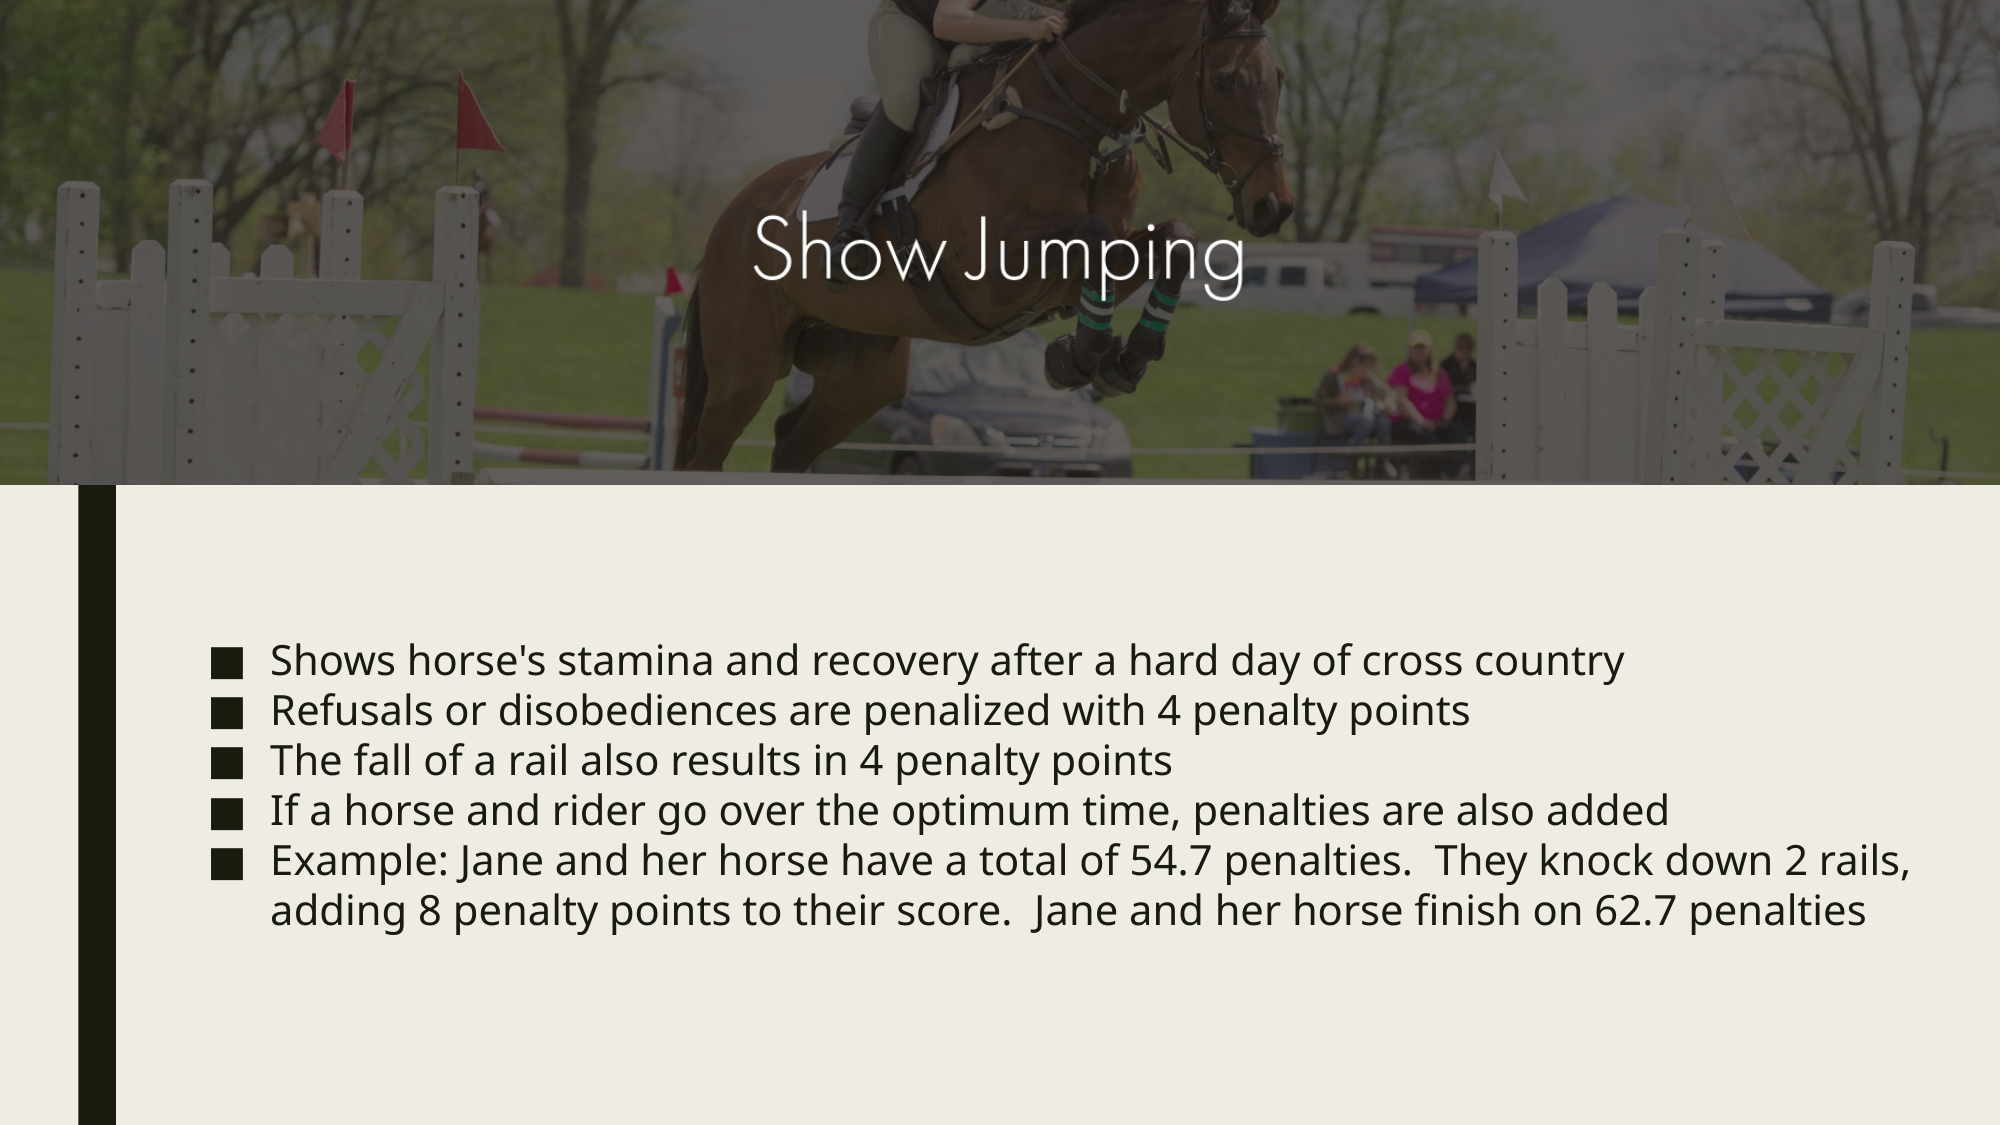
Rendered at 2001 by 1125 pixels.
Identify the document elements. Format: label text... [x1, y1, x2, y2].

picture [0, 0, 2000, 485]
text_box Shows horse's stamina and recovery after a hard day of cross country Refusals or disobediences are penalized with 4 penalty points The fall of a rail also results in 4 penalty points If a horse and rider go over the optimum time, penalties are also added Example: Jane and her horse have a total of 54.7 penalties. They knock down 2 rails, adding 8 penalty points to their score. Jane and her horse finish on 62.7 penalties [192, 575, 1943, 1059]
